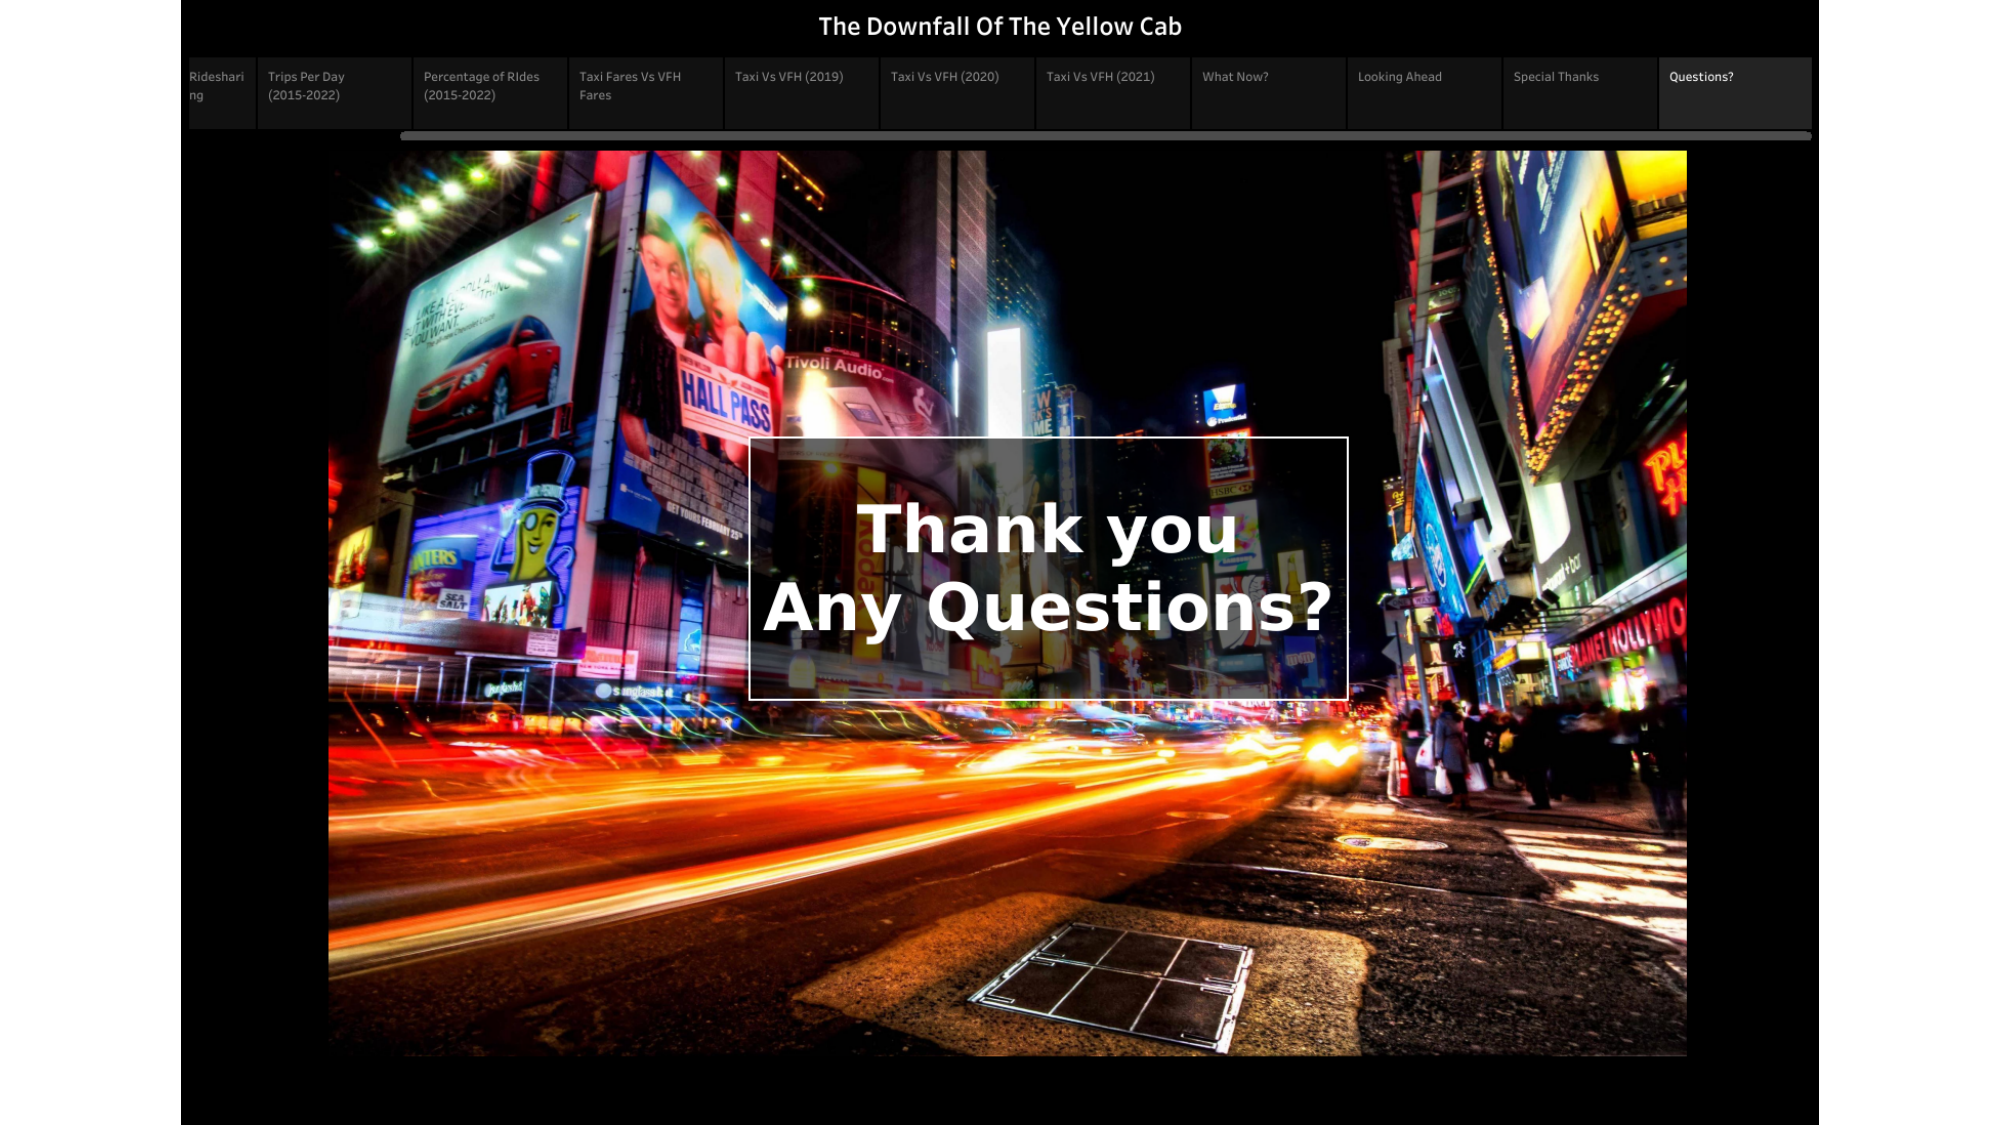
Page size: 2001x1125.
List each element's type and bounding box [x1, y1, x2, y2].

picture [181, 0, 1819, 1125]
